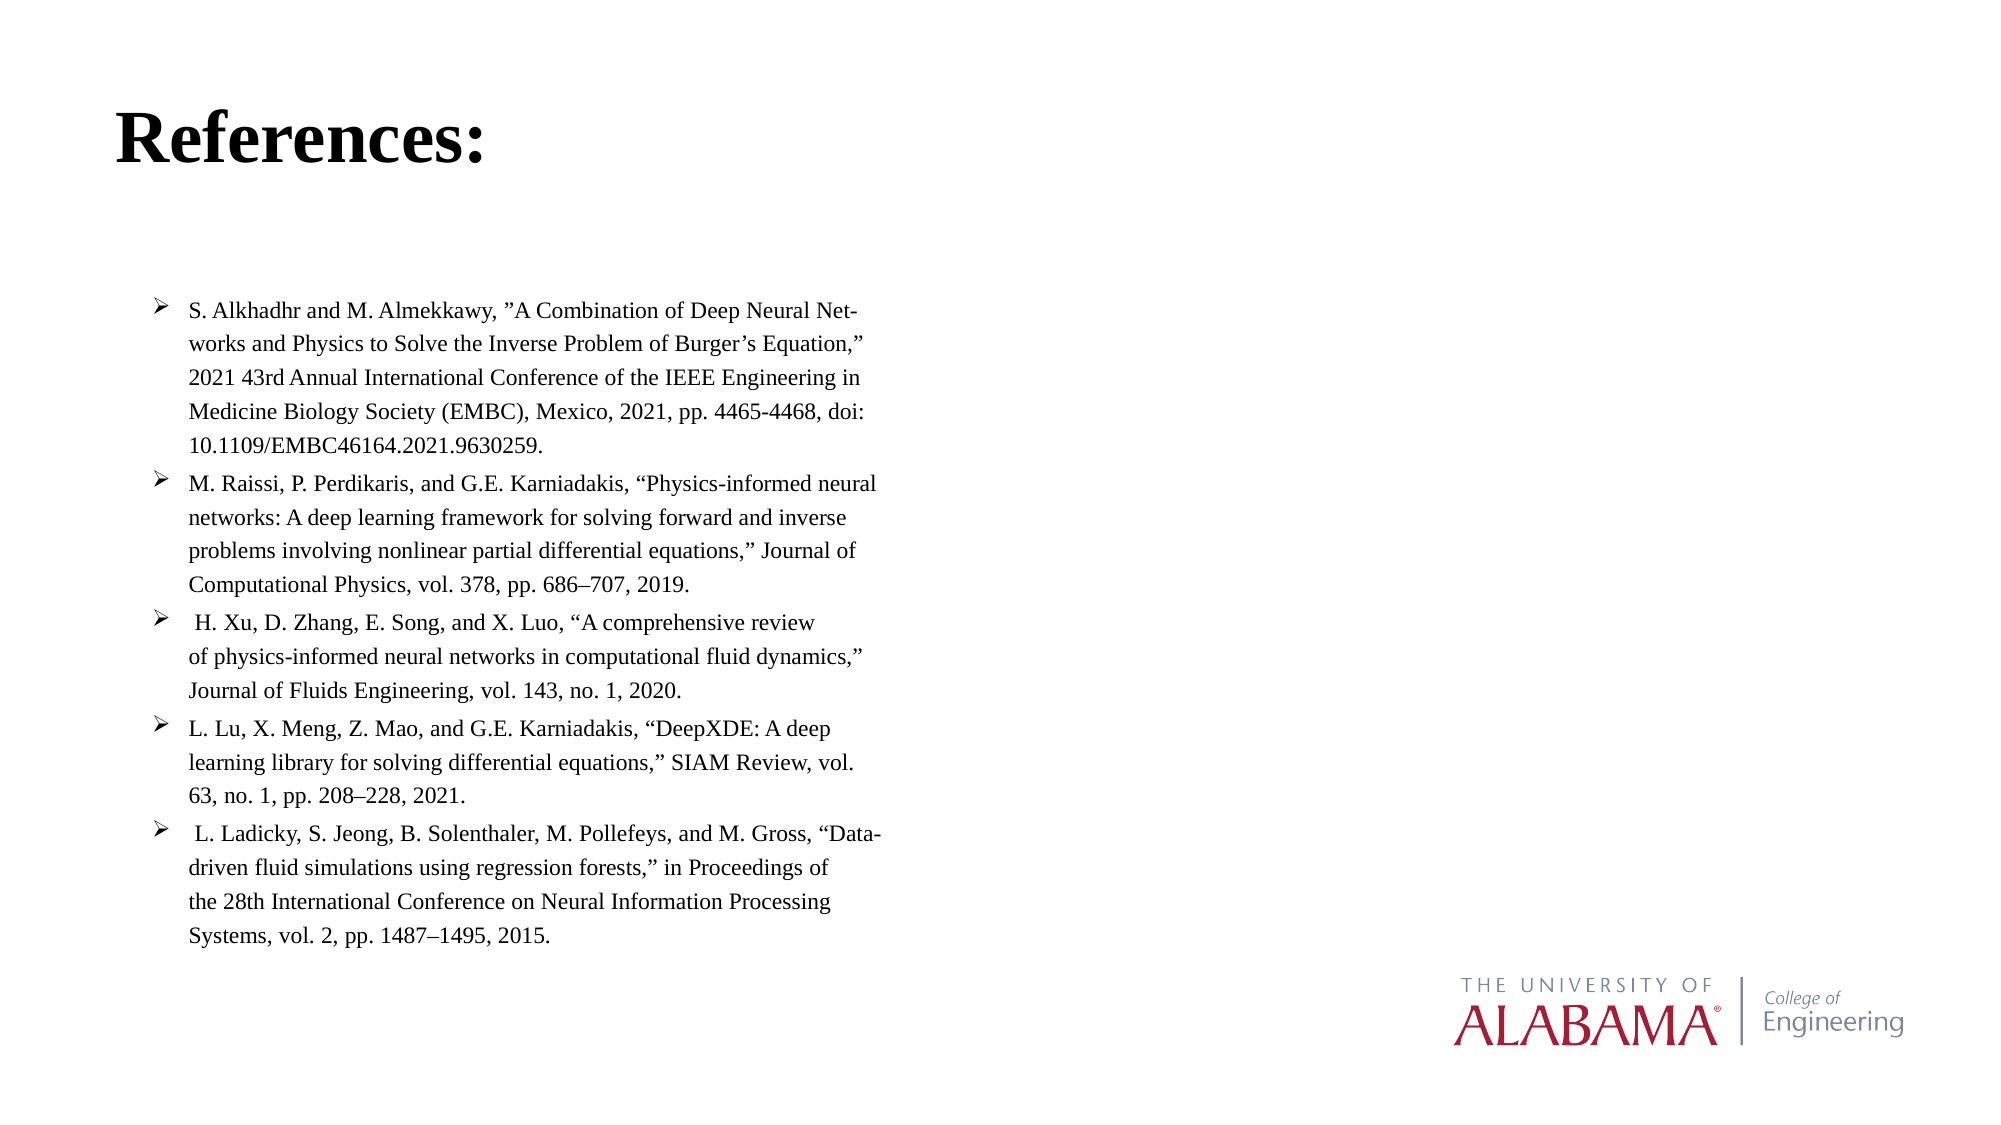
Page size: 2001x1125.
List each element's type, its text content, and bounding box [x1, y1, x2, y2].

title References: [100, 90, 1849, 276]
picture [1453, 977, 1903, 1046]
list S. Alkhadhr and M. Almekkawy, ”A Combination of Deep Neural Net- works and Physics to Solve the Inverse Problem of Burger’s Equation,” 2021 43rd Annual International Conference of the IEEE Engineering in Medicine Biology Society (EMBC), Mexico, 2021, pp. 4465-4468, doi: 10.1109/EMBC46164.2021.9630259. M. Raissi, P. Perdikaris, and G.E. Karniadakis, “Physics-informed neural networks: A deep learning framework for solving forward and inverse problems involving nonlinear partial differential equations,” Journal of Computational Physics, vol. 378, pp. 686–707, 2019. H. Xu, D. Zhang, E. Song, and X. Luo, “A comprehensive review of physics-informed neural networks in computational fluid dynamics,” Journal of Fluids Engineering, vol. 143, no. 1, 2020. L. Lu, X. Meng, Z. Mao, and G.E. Karniadakis, “DeepXDE: A deep learning library for solving differential equations,” SIAM Review, vol. 63, no. 1, pp. 208–228, 2021. L. Ladicky, S. Jeong, B. Solenthaler, M. Pollefeys, and M. Gross, “Data- driven fluid simulations using regression forests,” in Proceedings of the 28th International Conference on Neural Information Processing Systems, vol. 2, pp. 1487–1495, 2015. [100, 281, 1849, 1035]
